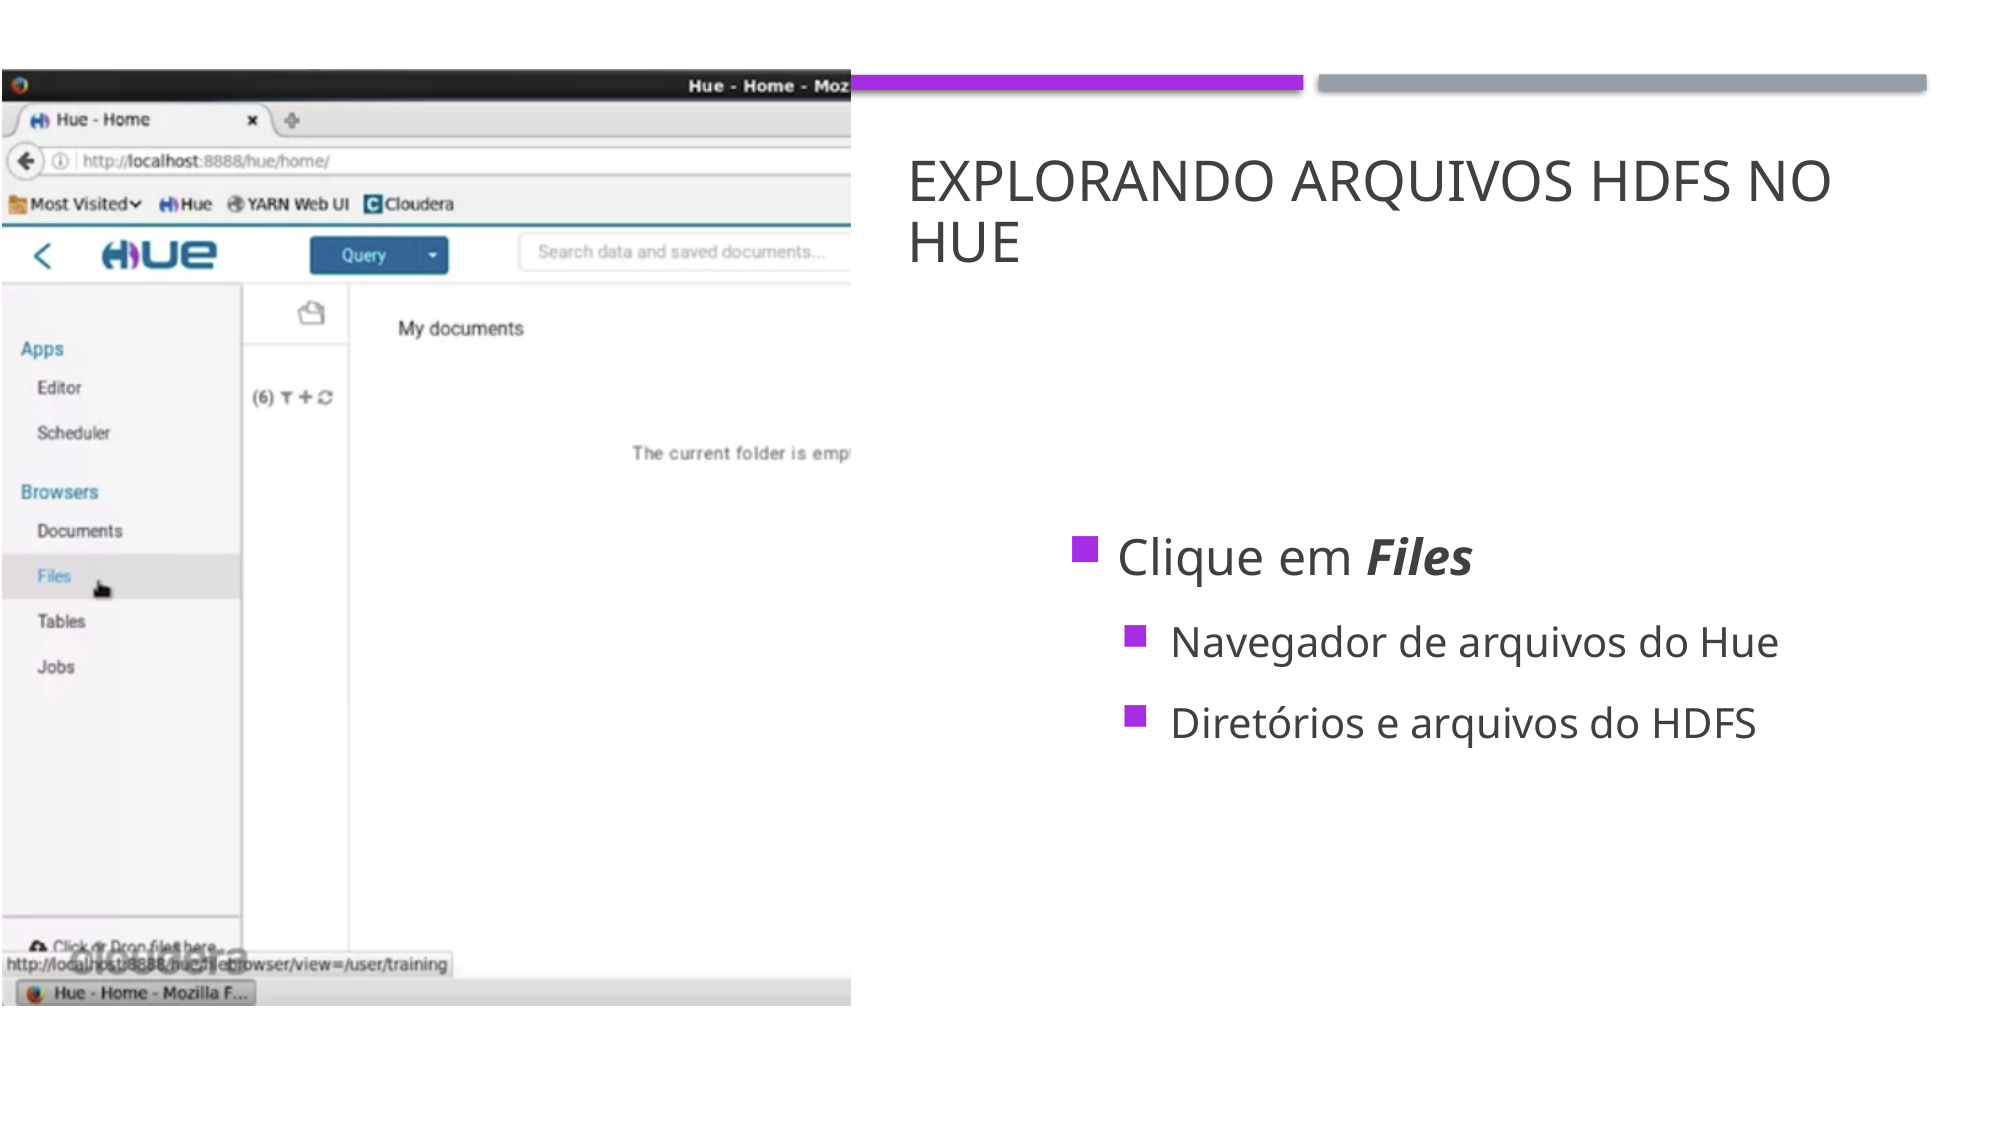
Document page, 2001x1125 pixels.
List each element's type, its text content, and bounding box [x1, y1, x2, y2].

title Explorando arquivos hdfs no hue [892, 119, 1905, 282]
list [2, 68, 851, 1006]
list Clique em Files Navegador de arquivos do Hue Diretórios e arquivos do HDFS [1052, 365, 1905, 962]
